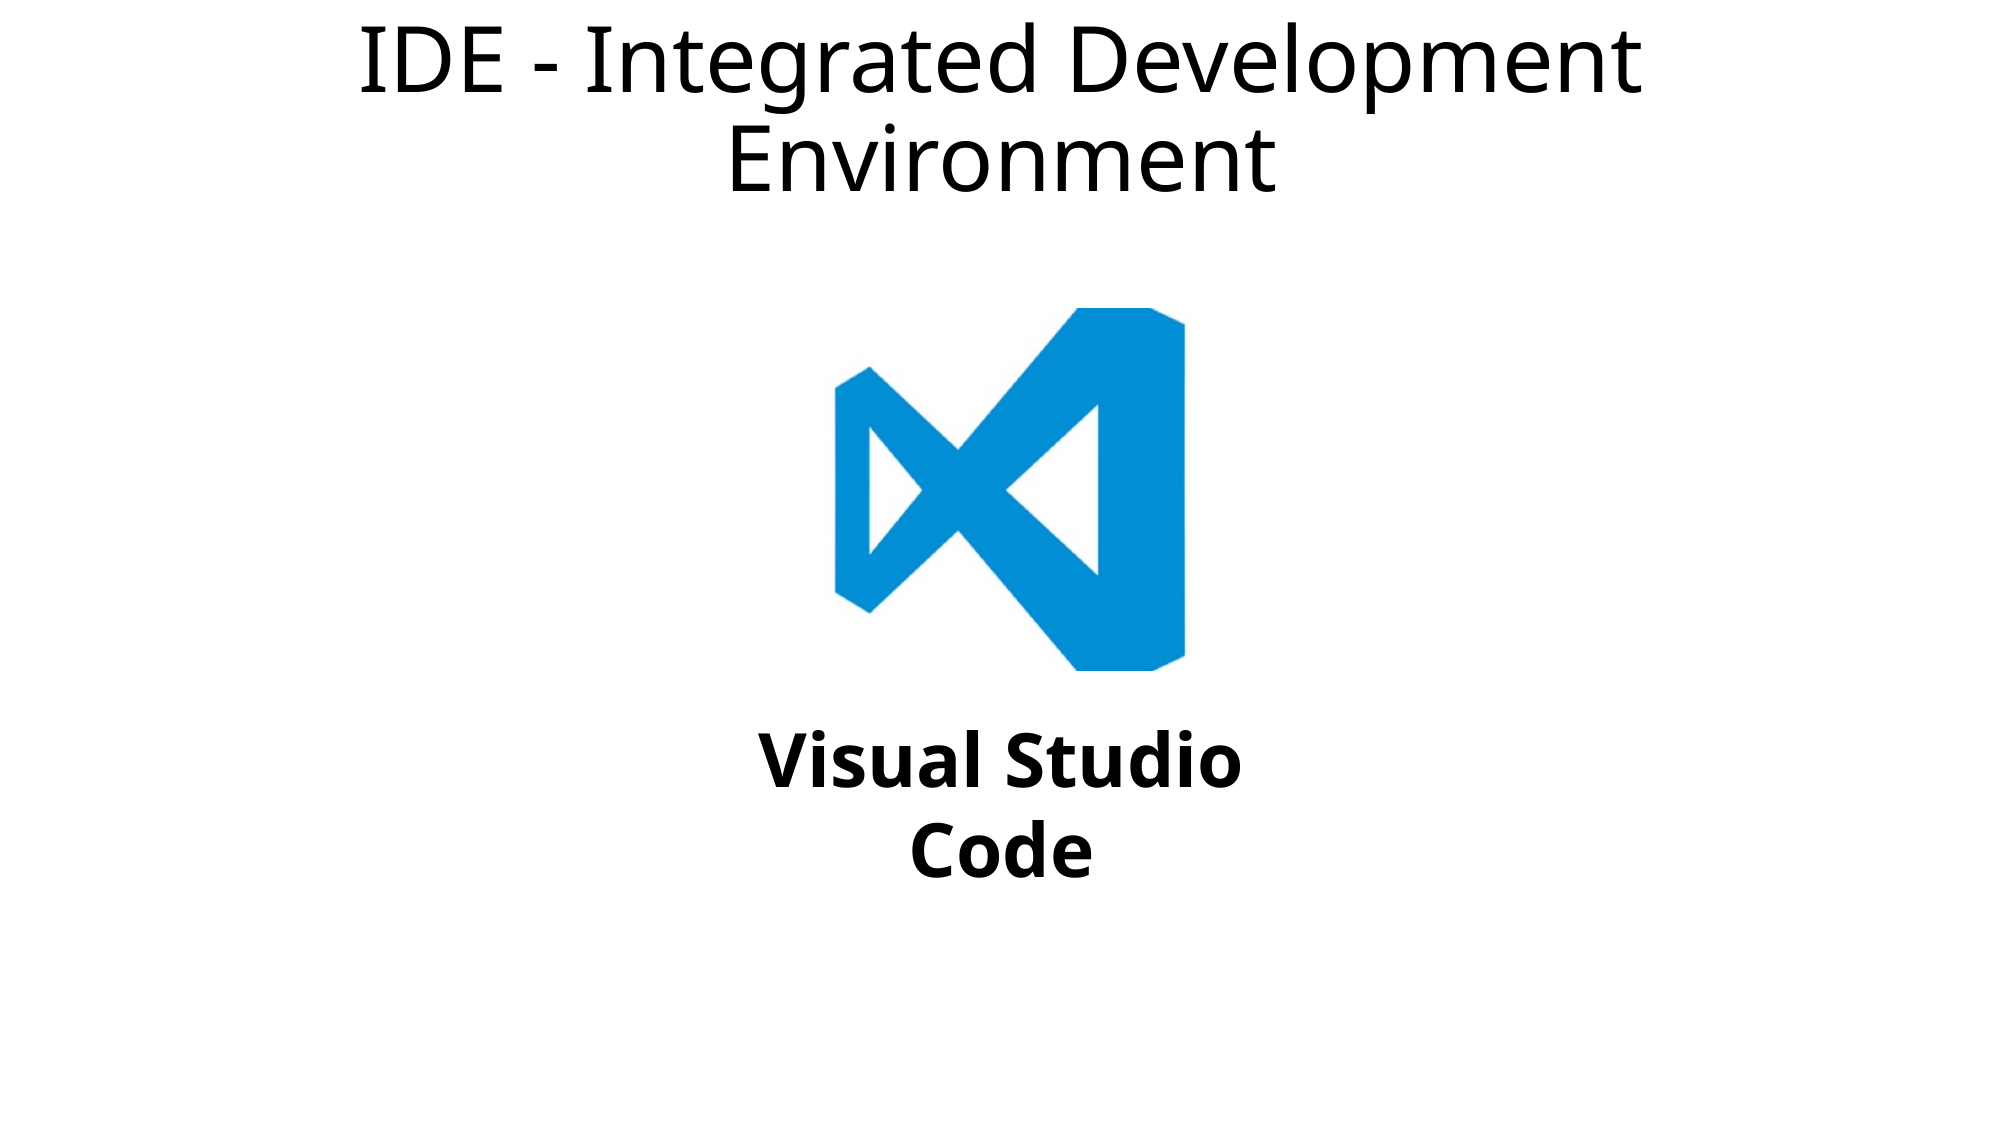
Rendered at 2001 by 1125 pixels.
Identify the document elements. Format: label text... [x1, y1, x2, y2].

title IDE - Integrated Development Environment [99, 55, 1904, 169]
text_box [703, 308, 1301, 812]
